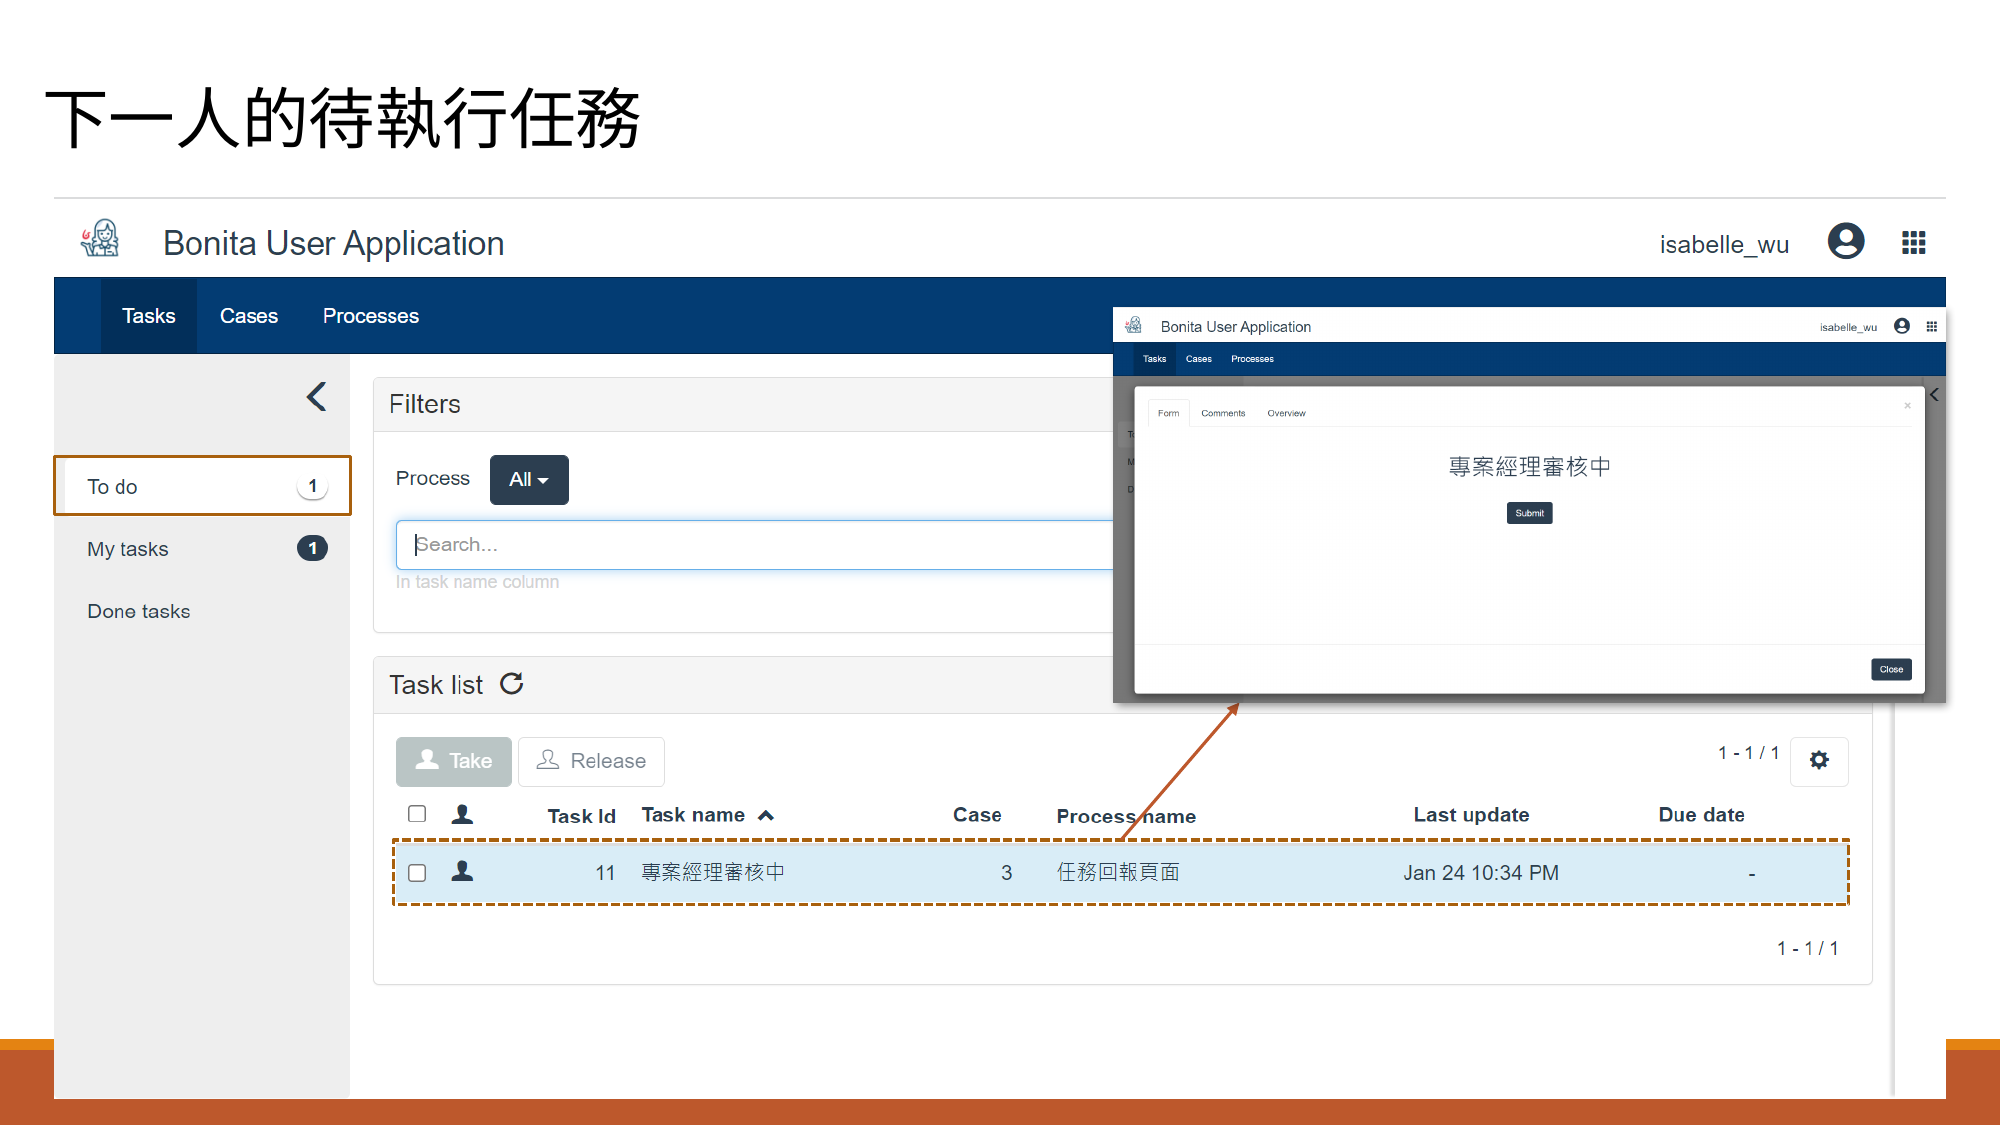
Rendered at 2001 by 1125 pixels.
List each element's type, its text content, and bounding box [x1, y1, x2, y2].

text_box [1120, 711, 1240, 841]
picture [54, 196, 1946, 1099]
text_box 下一人的待執行任務 [27, 69, 1782, 165]
